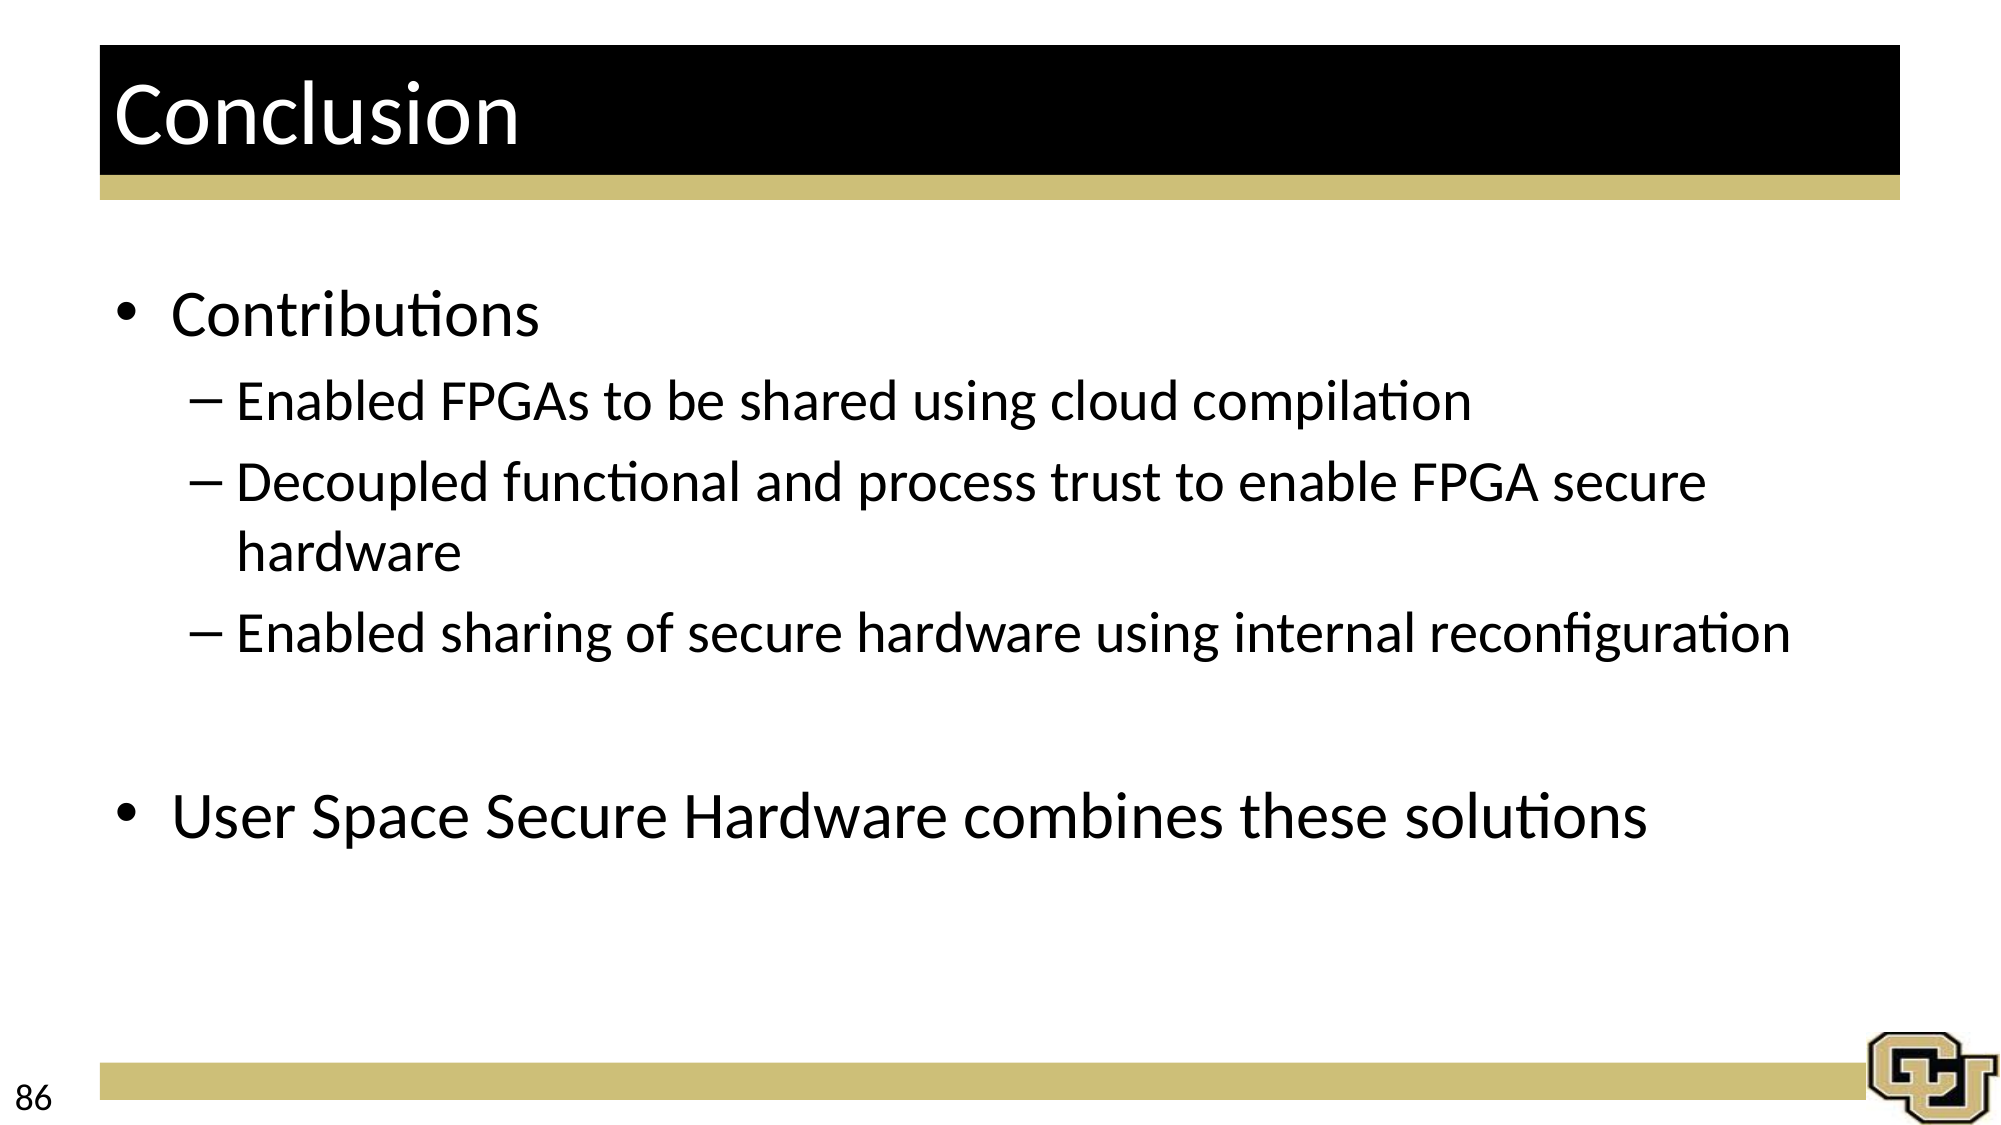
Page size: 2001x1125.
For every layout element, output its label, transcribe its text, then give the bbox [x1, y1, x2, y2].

slide_number 86 [0, 1065, 467, 1125]
picture [1866, 1032, 2000, 1125]
title Conclusion [99, 45, 1900, 175]
list Contributions Enabled FPGAs to be shared using cloud compilation Decoupled functional and process trust to enable FPGA secure hardware Enabled sharing of secure hardware using internal reconfiguration User Space Secure Hardware combines these solutions [99, 262, 1900, 1005]
